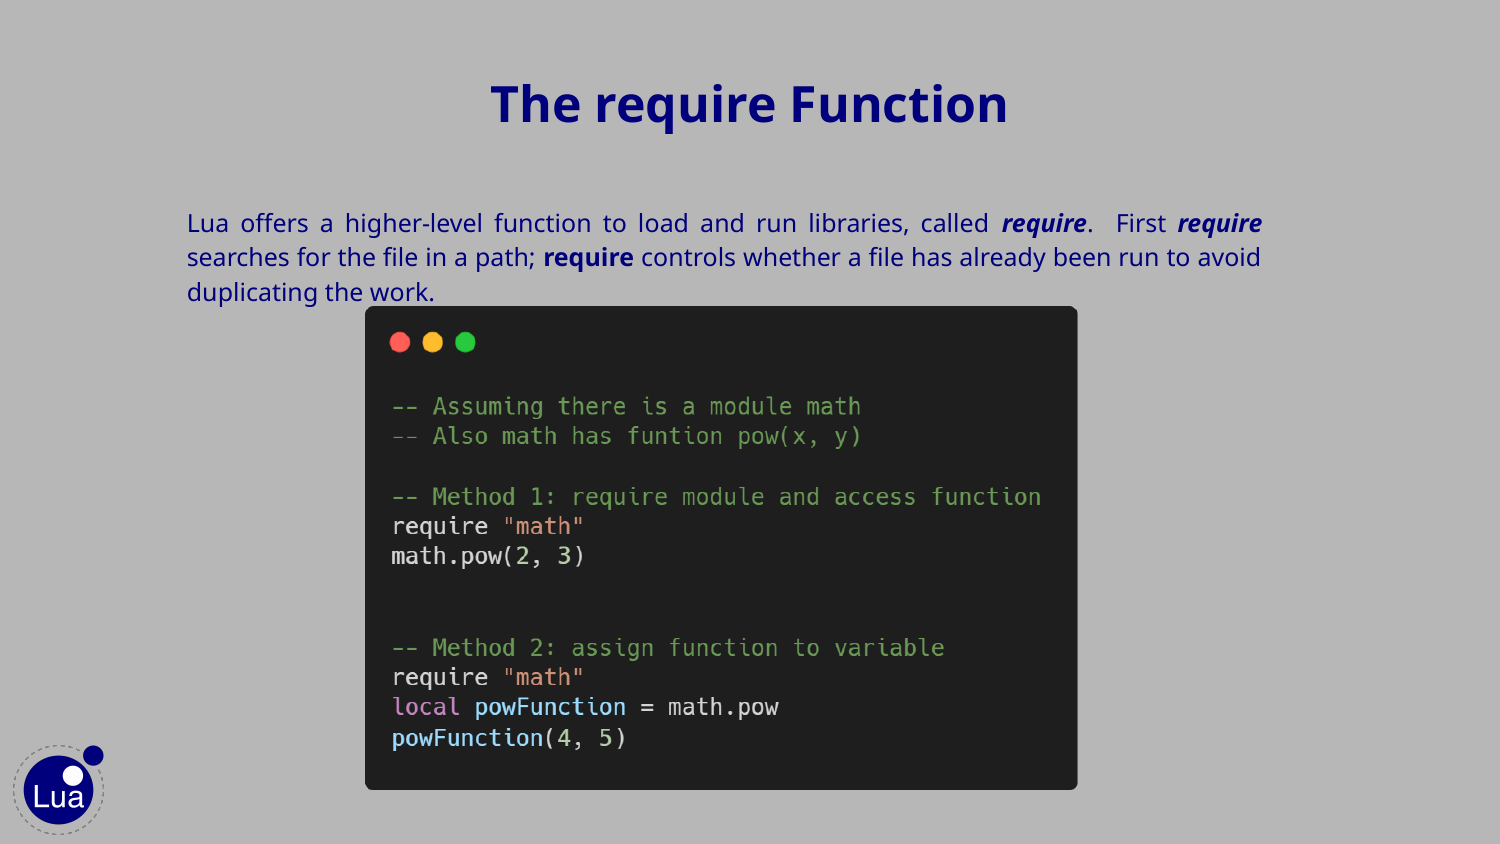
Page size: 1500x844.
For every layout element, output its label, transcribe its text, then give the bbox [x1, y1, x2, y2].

list Lua offers a higher-level function to load and run libraries, called require. First require searches for the file in a path; require controls whether a file has already been run to avoid duplicating the work. [1171, 187, 1278, 764]
picture [13, 745, 104, 835]
title The require Function [322, 57, 1178, 214]
picture [272, 212, 1169, 844]
list Lua offers a higher-level function to load and run libraries, called require. First require searches for the file in a path; require controls whether a file has already been run to avoid duplicating the work. [142, 187, 322, 764]
